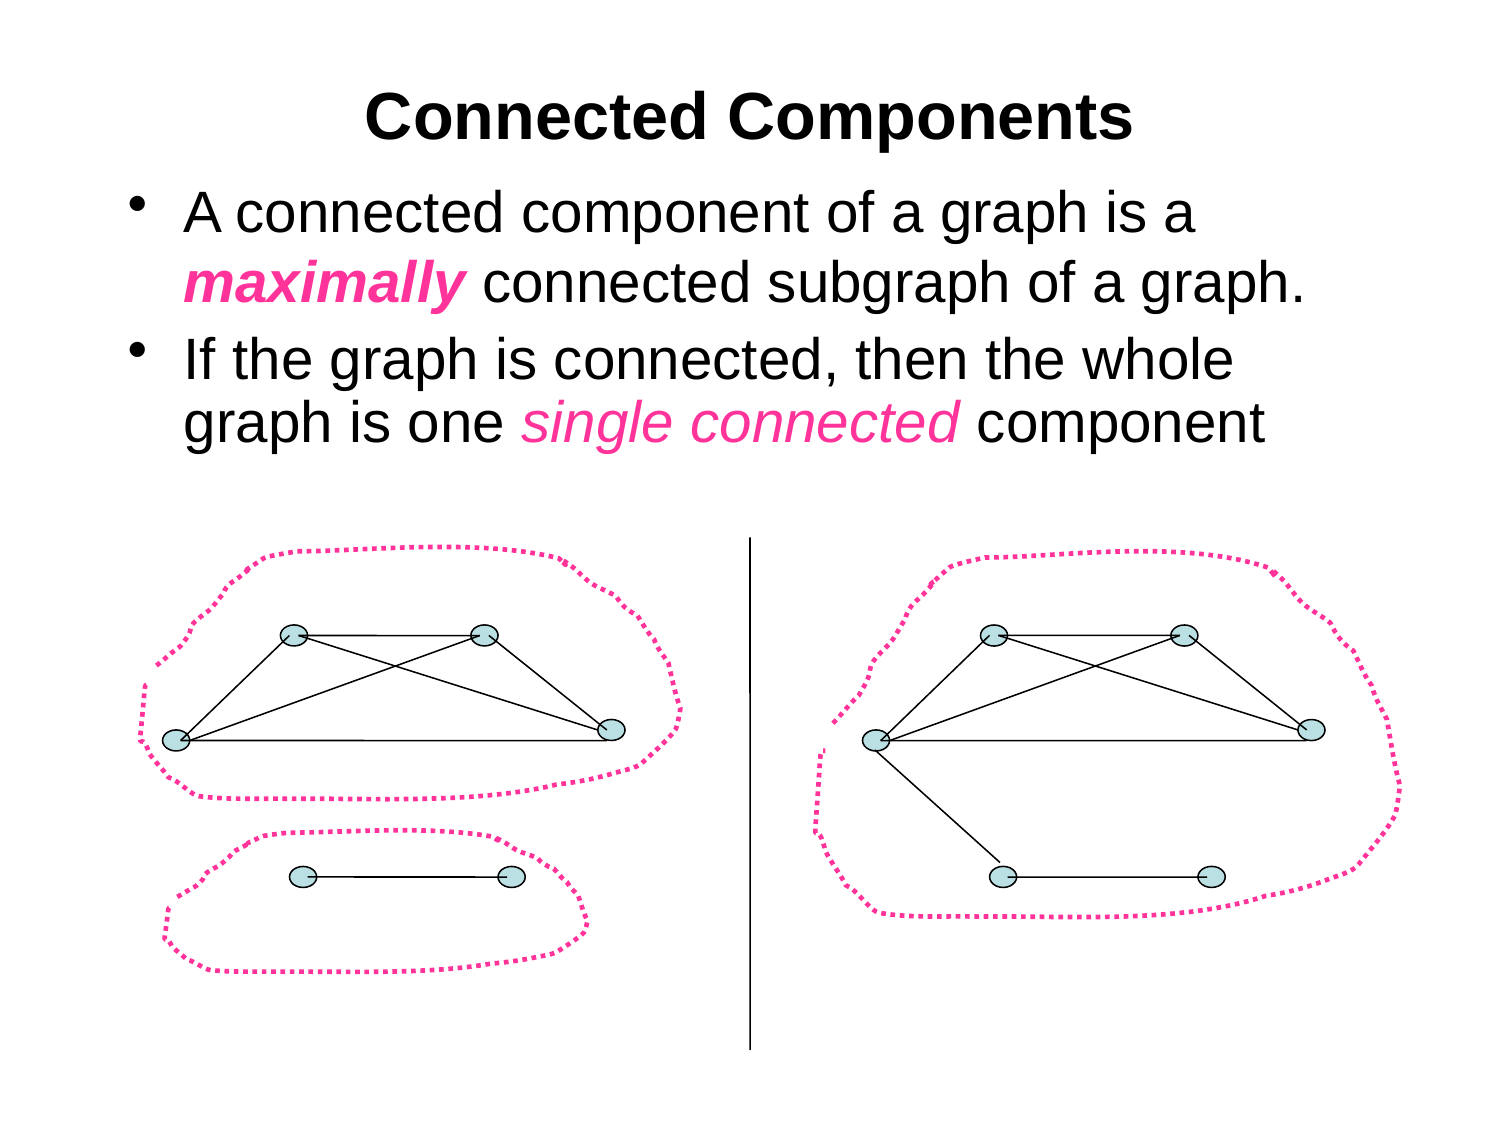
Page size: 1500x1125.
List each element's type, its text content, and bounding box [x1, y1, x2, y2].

list A connected component of a graph is a maximally connected subgraph of a graph. If the graph is connected, then the whole graph is one single connected component [112, 174, 1388, 488]
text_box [162, 624, 626, 888]
text_box [815, 551, 1400, 918]
text_box [140, 665, 157, 764]
text_box [193, 546, 681, 770]
text_box [164, 897, 588, 972]
title Connected Components [75, 62, 1425, 163]
